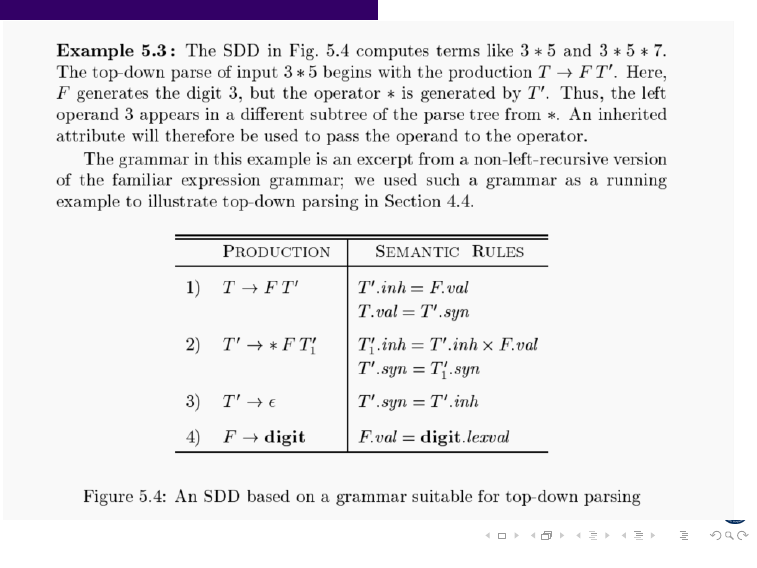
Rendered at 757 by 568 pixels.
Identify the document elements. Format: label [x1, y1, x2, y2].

picture [2, 21, 757, 524]
